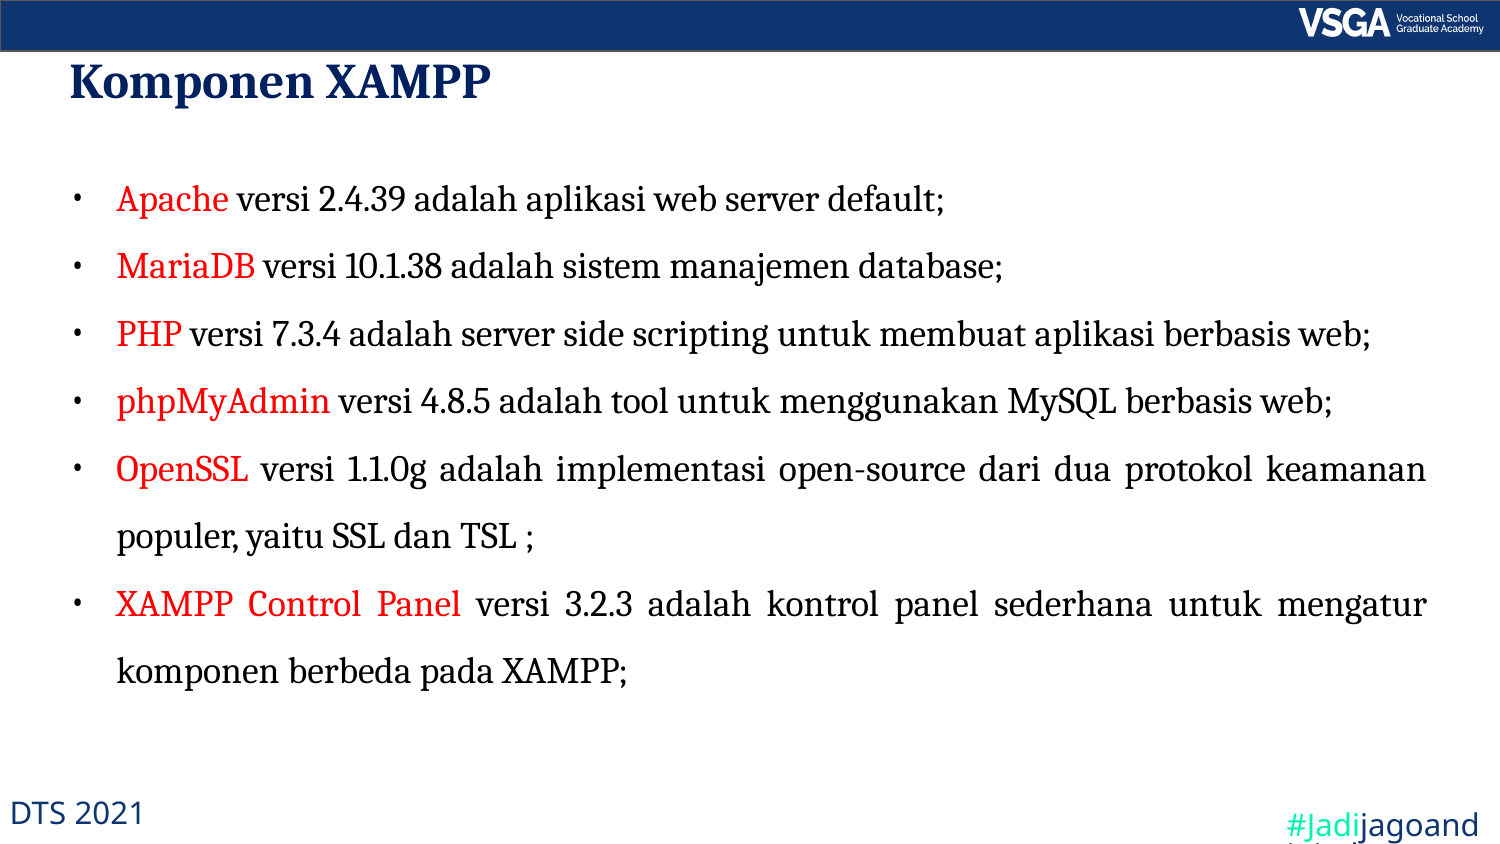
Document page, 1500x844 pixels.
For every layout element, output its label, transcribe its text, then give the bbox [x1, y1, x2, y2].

text_box DTS 2021 [0, 785, 608, 818]
text_box Komponen XAMPP [54, 52, 982, 116]
text_box Apache versi 2.4.39 adalah aplikasi web server default; MariaDB versi 10.1.38 adalah sistem manajemen database; PHP versi 7.3.4 adalah server side scripting untuk membuat aplikasi berbasis web; phpMyAdmin versi 4.8.5 adalah tool untuk menggunakan MySQL berbasis web; OpenSSL versi 1.1.0g adalah implementasi open-source dari dua protokol keamanan populer, yaitu SSL dan TSL ; XAMPP Control Panel versi 3.2.3 adalah kontrol panel sederhana untuk mengatur komponen berbeda pada XAMPP; [54, 143, 1444, 699]
text_box [0, 0, 1279, 52]
text_box #Jadijagoandigital [1271, 797, 1500, 830]
picture [1284, 0, 1499, 79]
